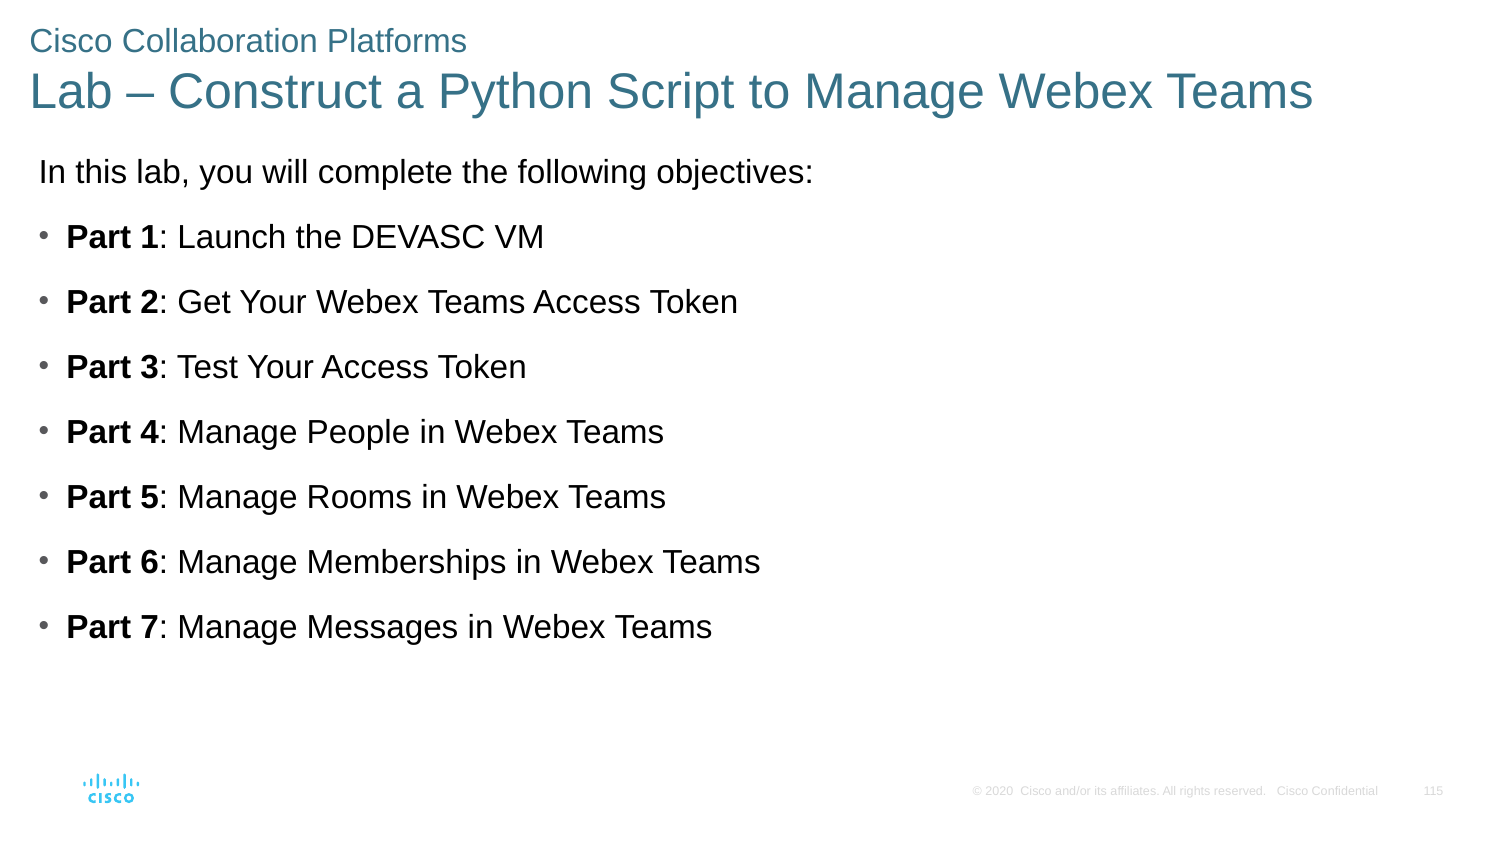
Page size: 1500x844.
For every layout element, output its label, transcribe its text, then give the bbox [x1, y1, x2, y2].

list In this lab, you will complete the following objectives: Part 1: Launch the DEVASC VM Part 2: Get Your Webex Teams Access Token Part 3: Test Your Access Token Part 4: Manage People in Webex Teams Part 5: Manage Rooms in Webex Teams Part 6: Manage Memberships in Webex Teams Part 7: Manage Messages in Webex Teams [23, 142, 1456, 746]
title Cisco Collaboration Platforms Lab – Construct a Python Script to Manage Webex Teams [14, 6, 1474, 131]
